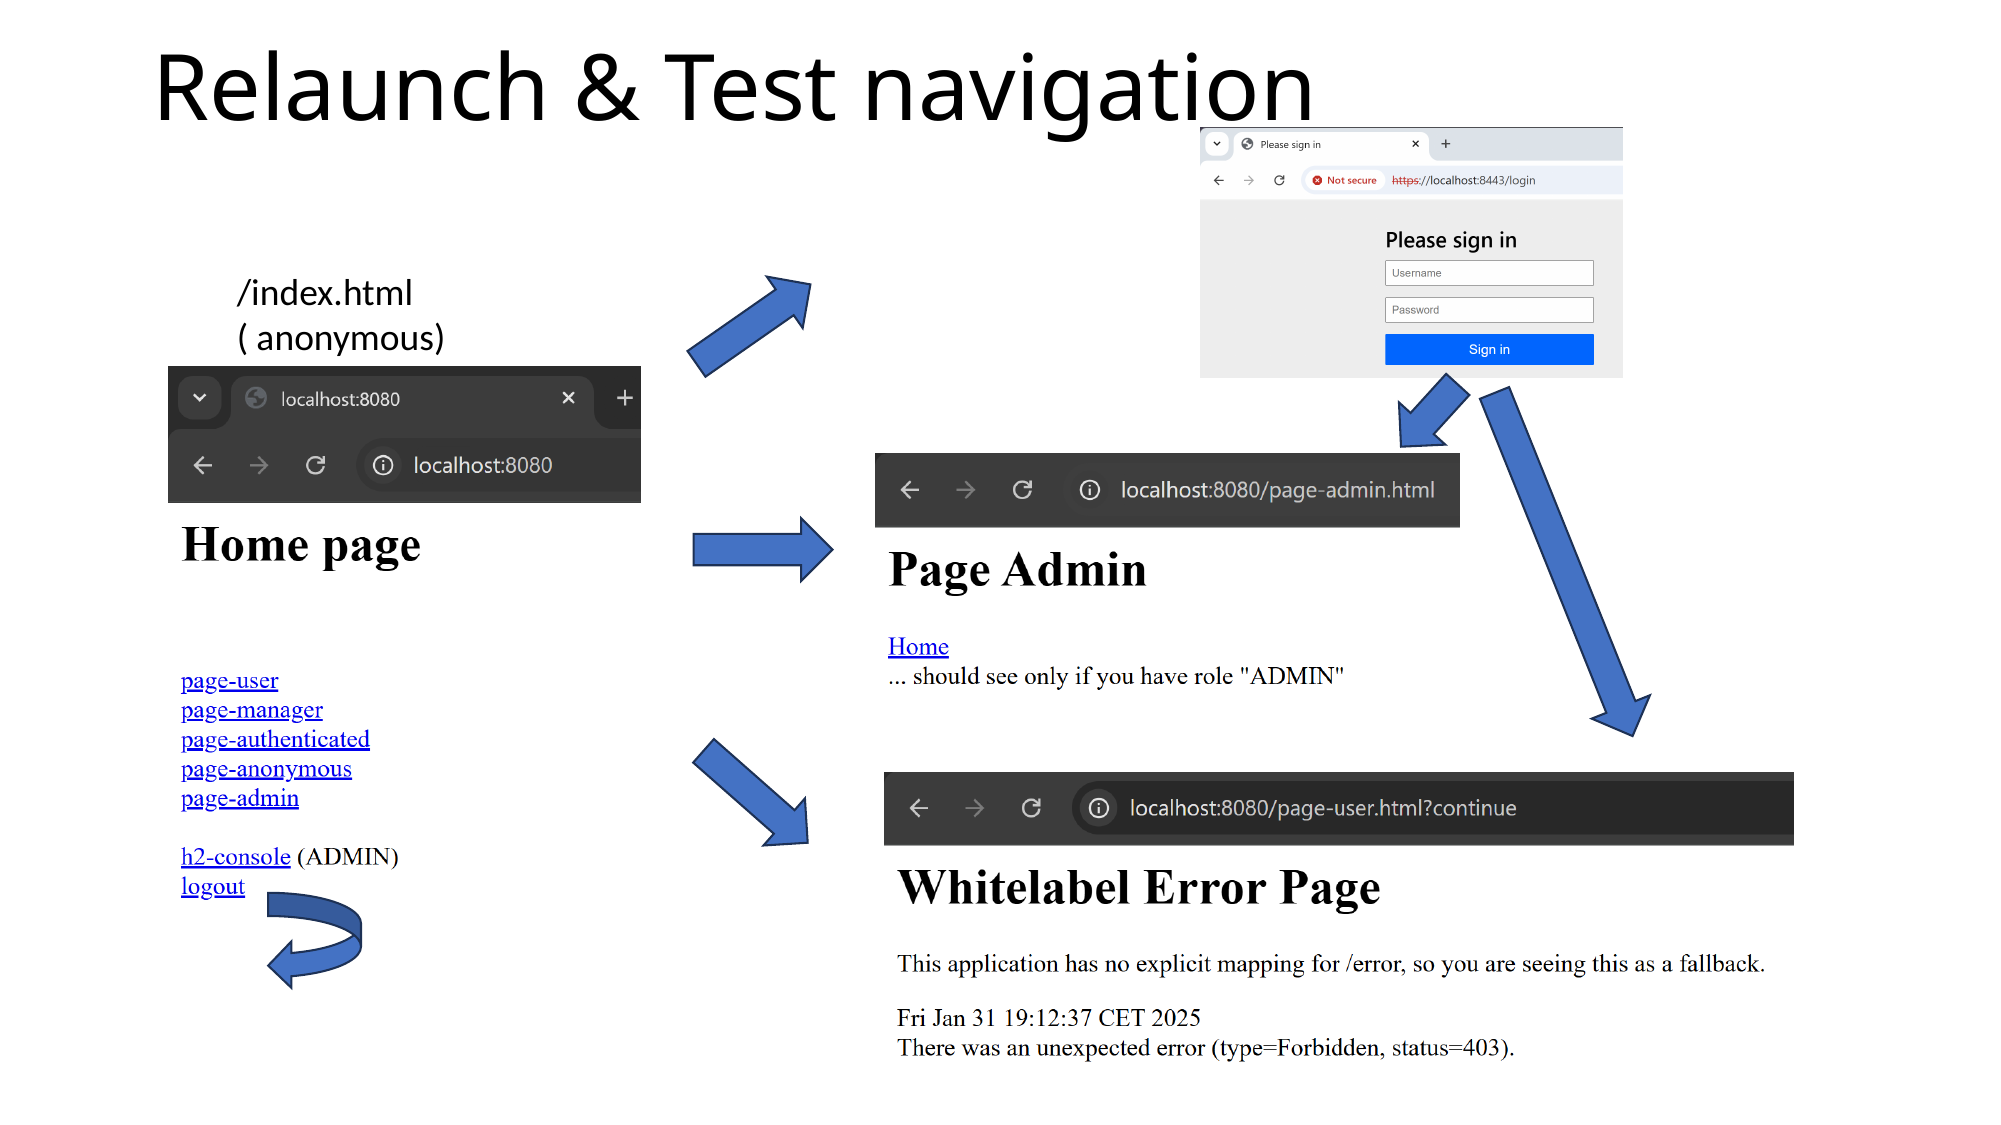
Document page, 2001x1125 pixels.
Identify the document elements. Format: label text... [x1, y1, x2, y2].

picture [884, 772, 1794, 1098]
picture [168, 366, 641, 942]
title Relaunch & Test navigation [137, 0, 1863, 182]
text_box [1397, 378, 1471, 448]
text_box [266, 942, 363, 991]
text_box [691, 737, 809, 847]
text_box [692, 515, 834, 584]
picture [1200, 127, 1623, 378]
picture [875, 453, 1460, 709]
text_box [1478, 385, 1652, 738]
text_box /index.html ( anonymous) [222, 260, 461, 365]
text_box [686, 275, 812, 379]
